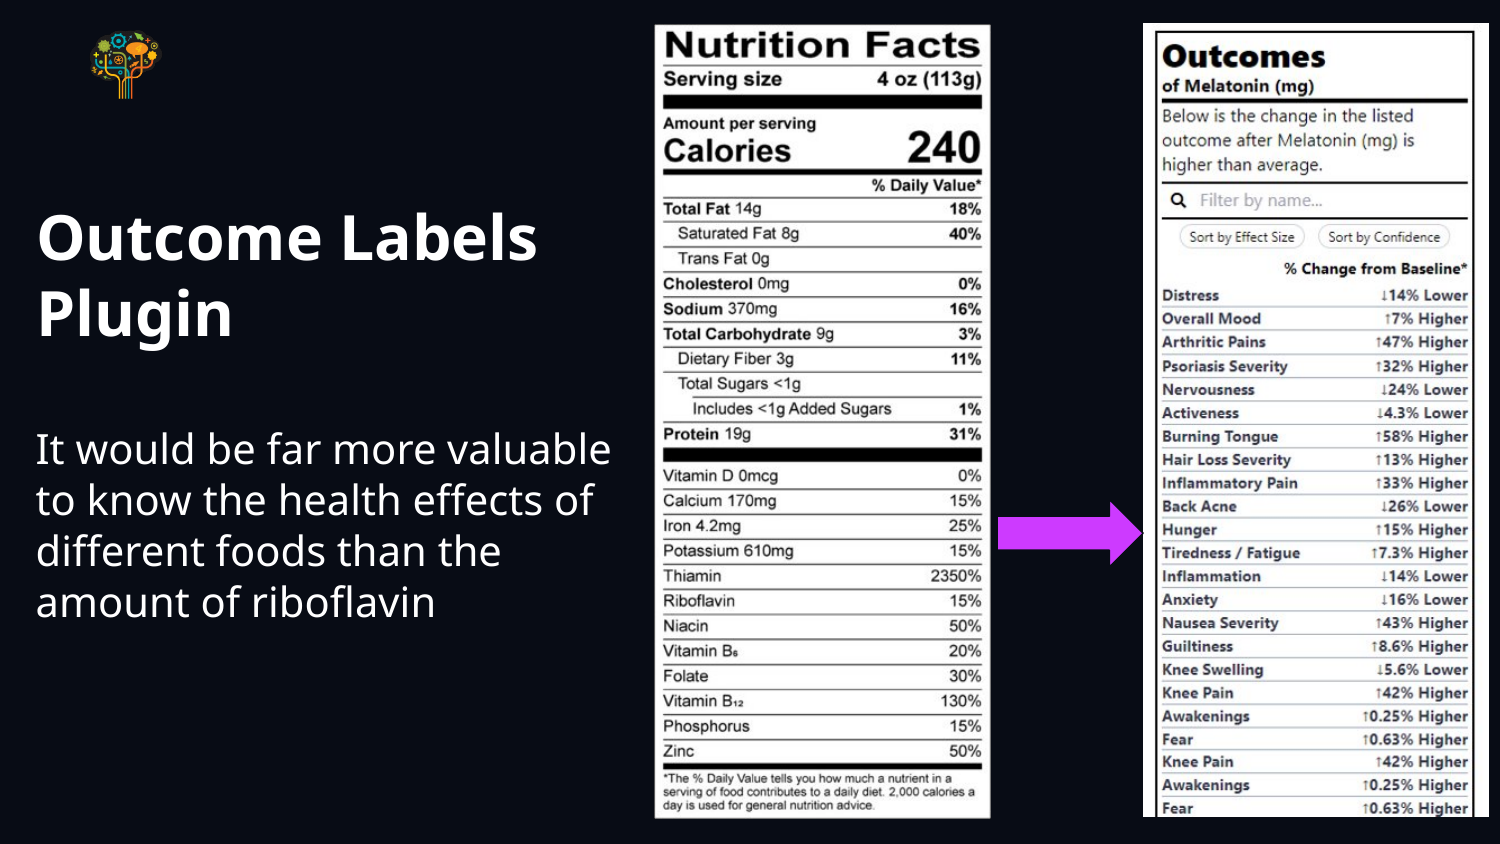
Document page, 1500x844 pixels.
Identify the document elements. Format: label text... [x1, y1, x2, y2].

picture [1142, 23, 1489, 818]
list It would be far more valuable to know the health effects of different foods than the amount of riboflavin​ [35, 421, 655, 844]
picture [653, 24, 991, 819]
text_box [997, 499, 1137, 568]
list Outcome Labels​ Plugin [35, 197, 648, 421]
picture [85, 22, 166, 104]
text_box [38, 225, 531, 718]
